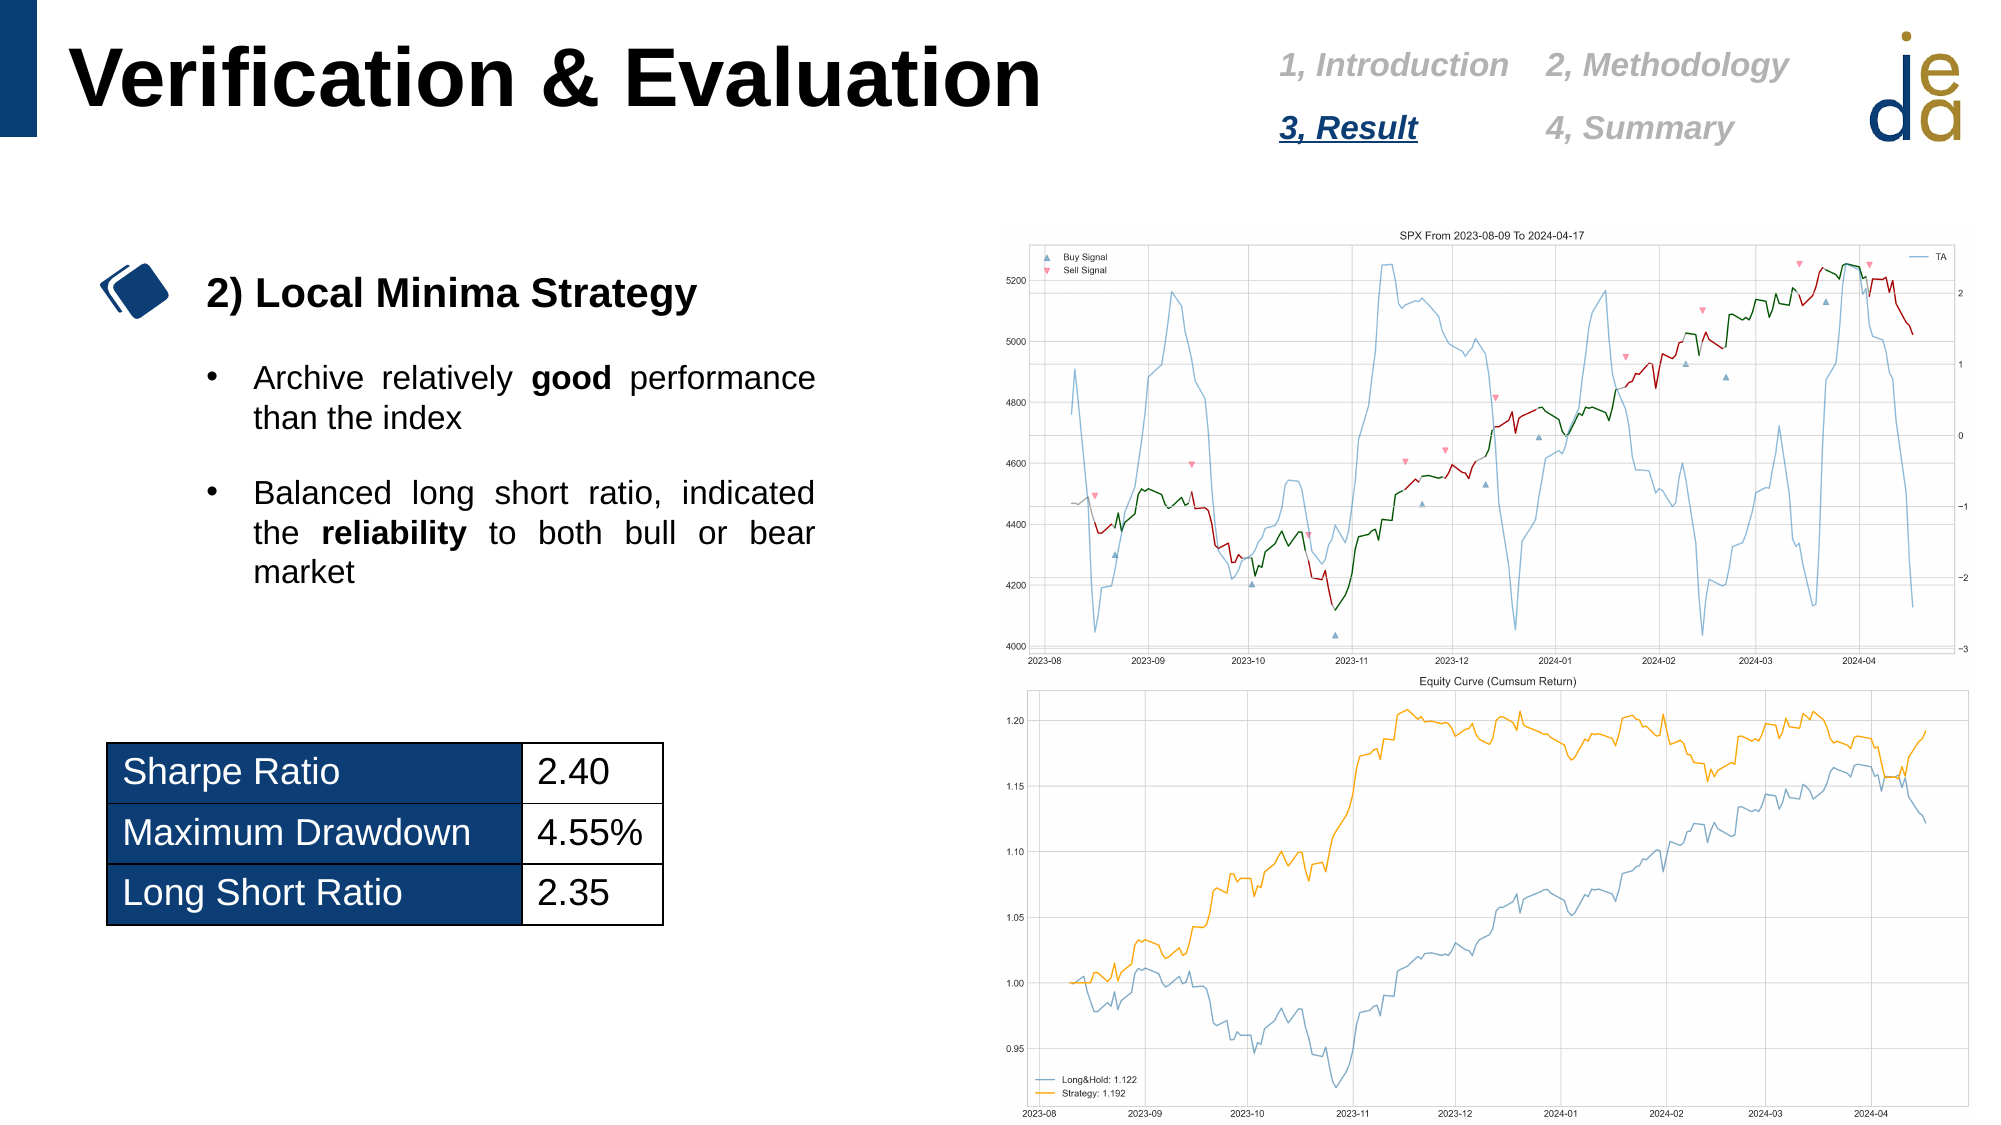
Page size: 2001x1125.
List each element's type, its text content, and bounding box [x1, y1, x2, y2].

table_cell 4.55% [523, 804, 662, 863]
text_box Archive relatively good performance than the index Balanced long short ratio, indicated the reliability to both bull or bear market [191, 348, 832, 598]
table_header 2.40 [523, 744, 662, 803]
picture [1835, 5, 1999, 168]
picture [999, 225, 1975, 1125]
table_cell Long Short Ratio [108, 865, 521, 924]
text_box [99, 257, 917, 325]
title Verification & Evaluation [53, 27, 1779, 137]
table_cell 2.35 [523, 865, 662, 924]
table_cell Maximum Drawdown [108, 804, 521, 863]
table_header Sharpe Ratio [108, 744, 521, 803]
